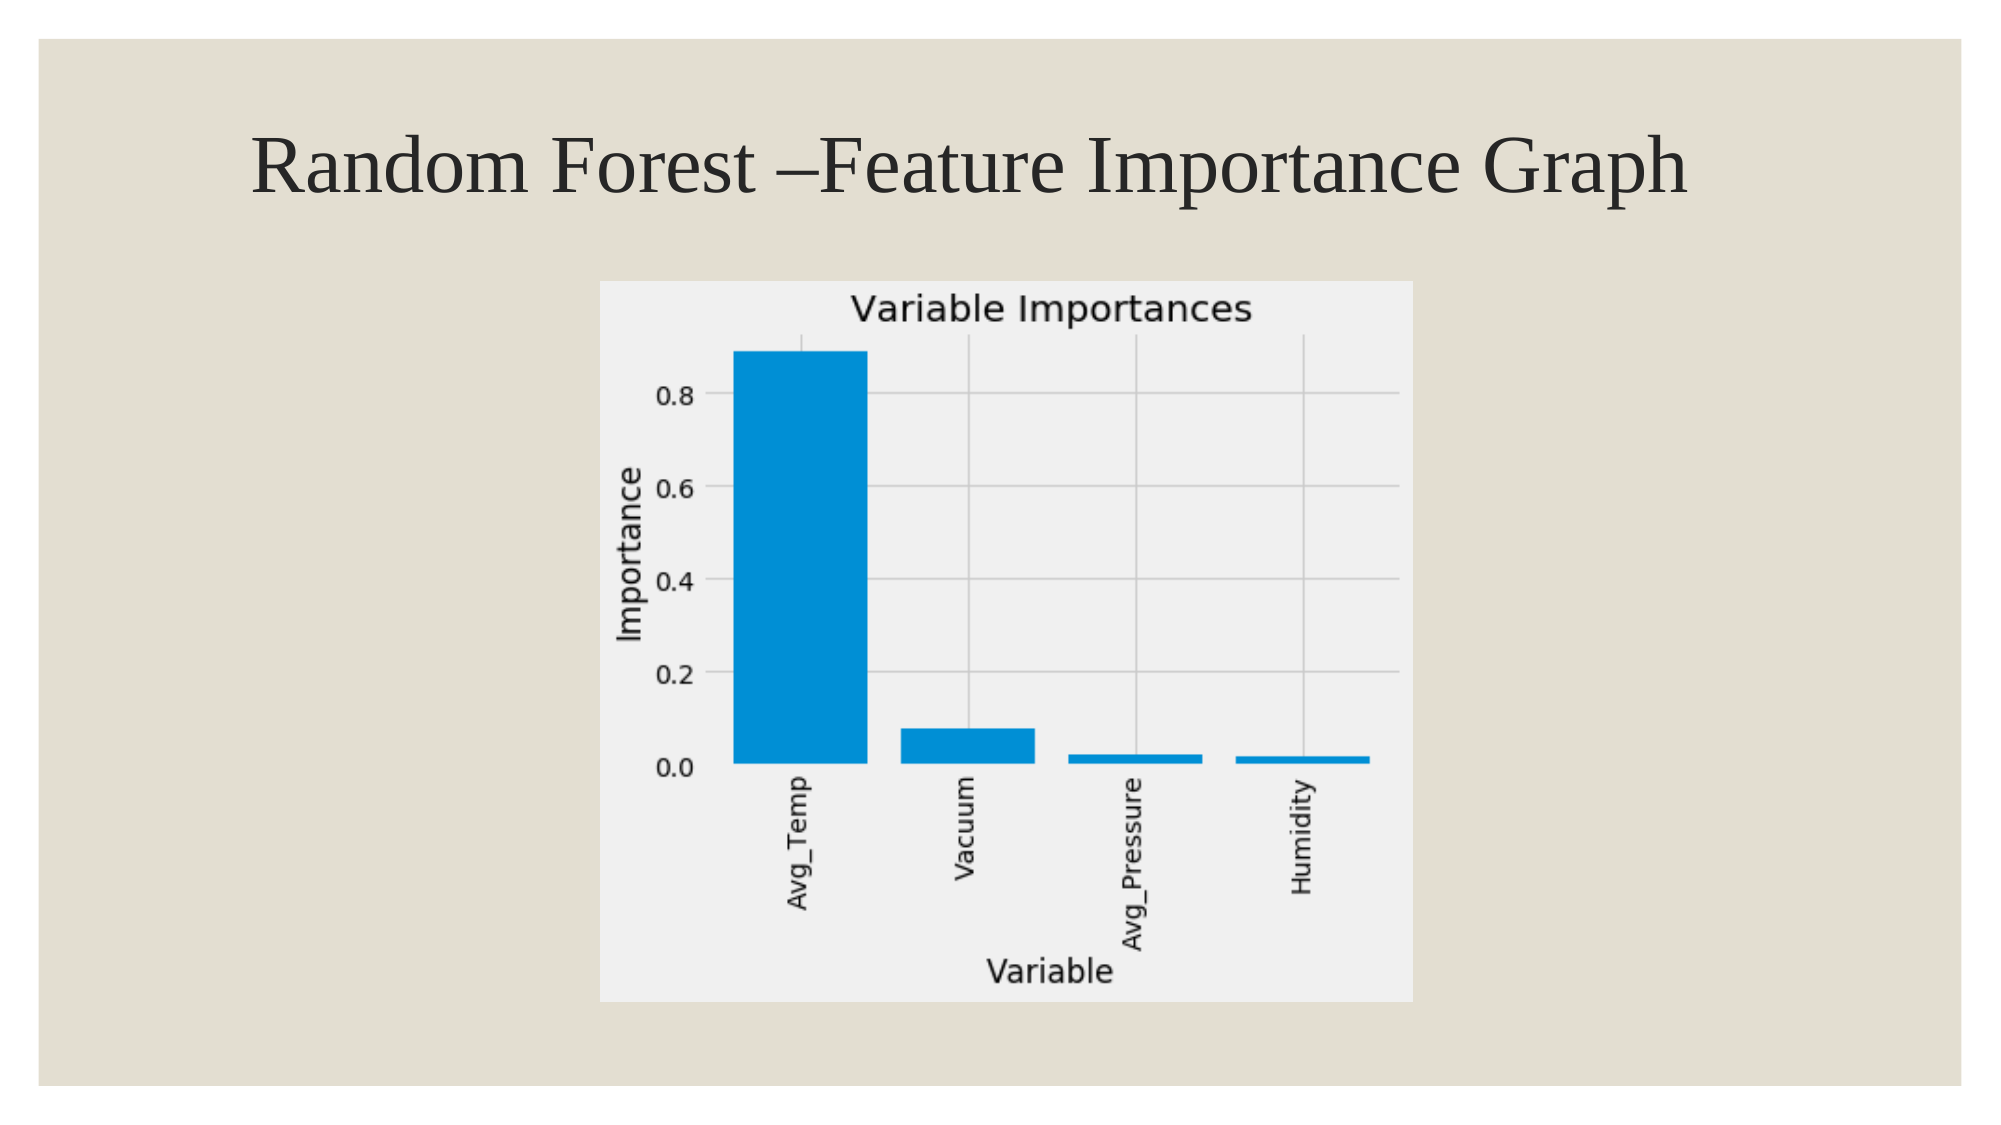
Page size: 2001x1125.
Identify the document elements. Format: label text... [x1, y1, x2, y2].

title Random Forest –Feature Importance Graph [207, 103, 1733, 229]
picture [600, 281, 1413, 1002]
